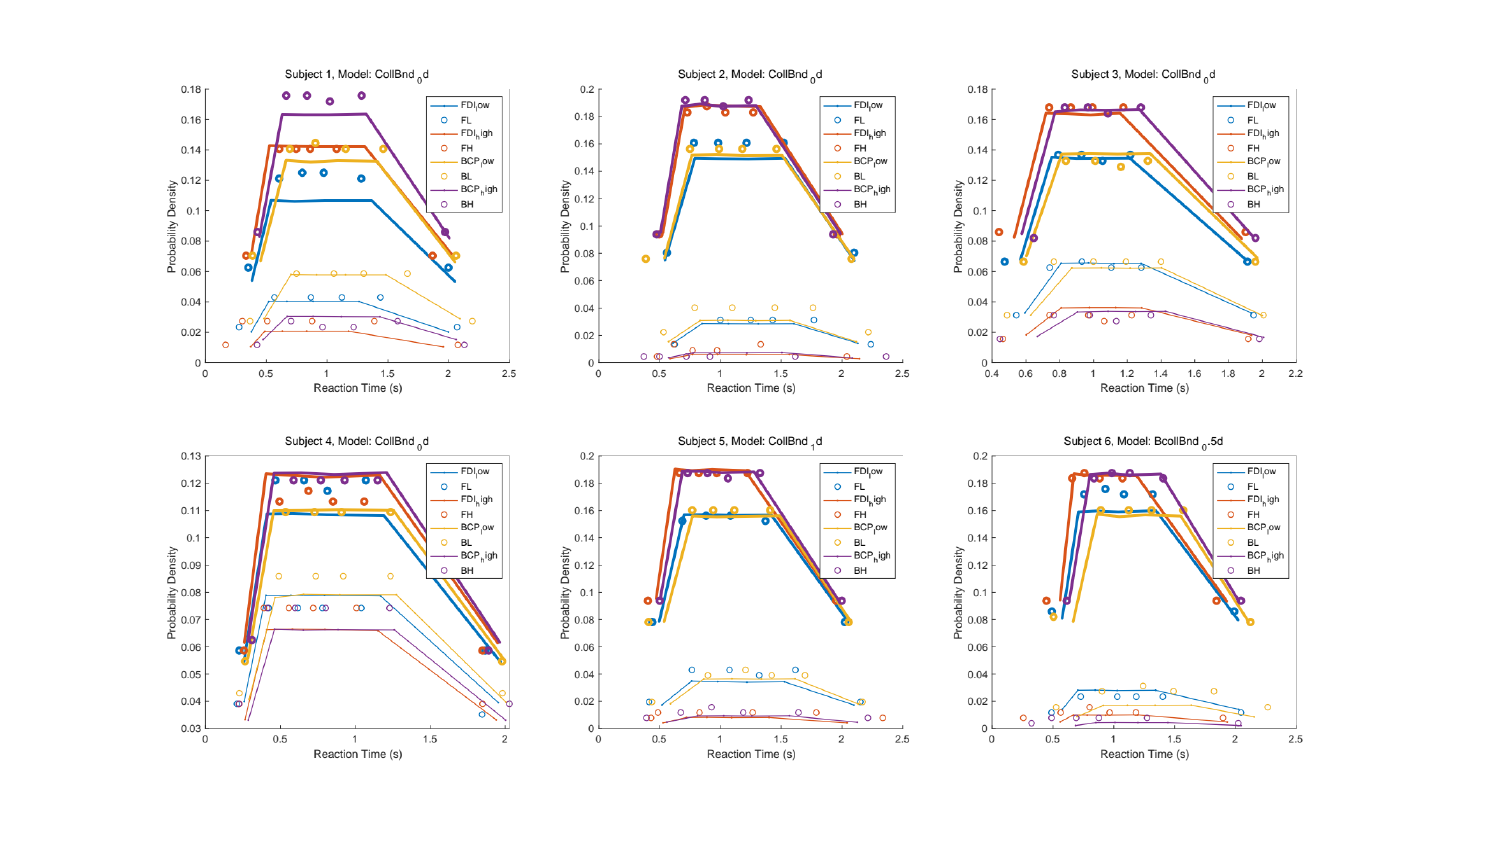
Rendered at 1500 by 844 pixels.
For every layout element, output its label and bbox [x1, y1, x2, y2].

picture [112, 30, 1388, 814]
